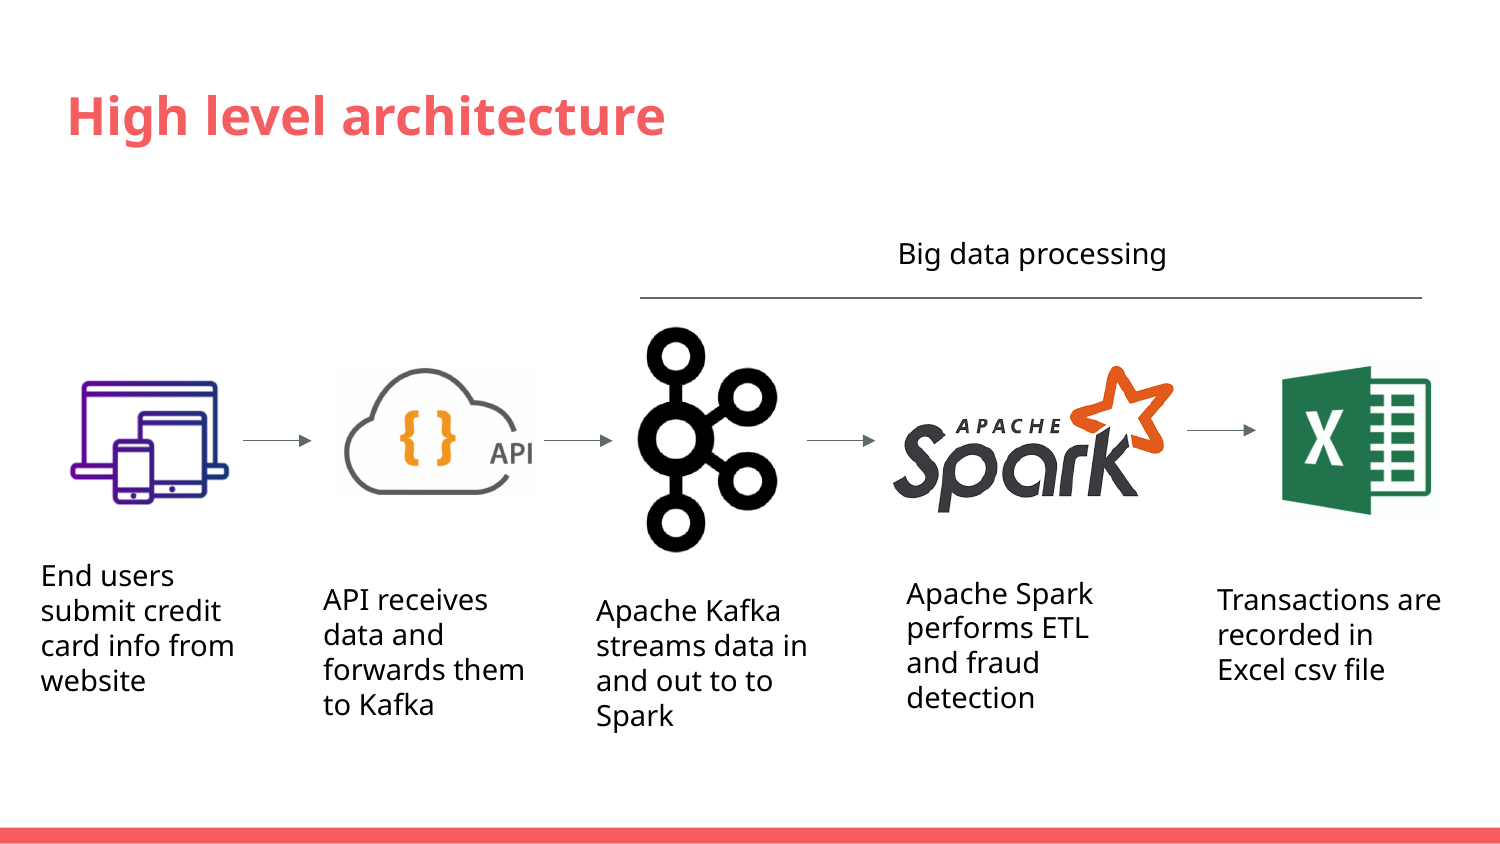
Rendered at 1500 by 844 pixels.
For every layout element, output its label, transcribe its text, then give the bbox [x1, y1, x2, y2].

text_box Apache Spark performs ETL and fraud detection [891, 559, 1148, 730]
title High level architecture [51, 64, 1449, 167]
text_box API receives data and forwards them to Kafka [308, 566, 565, 736]
picture [64, 364, 244, 517]
picture [891, 364, 1176, 517]
picture [612, 300, 791, 560]
text_box End users submit credit card info from website [25, 542, 283, 713]
text_box Transactions are recorded in Excel csv file [1202, 566, 1459, 701]
picture [333, 362, 539, 499]
text_box Apache Kafka streams data in and out to to Spark [581, 577, 838, 748]
picture [1275, 361, 1441, 521]
text_box Big data processing [882, 220, 1330, 286]
